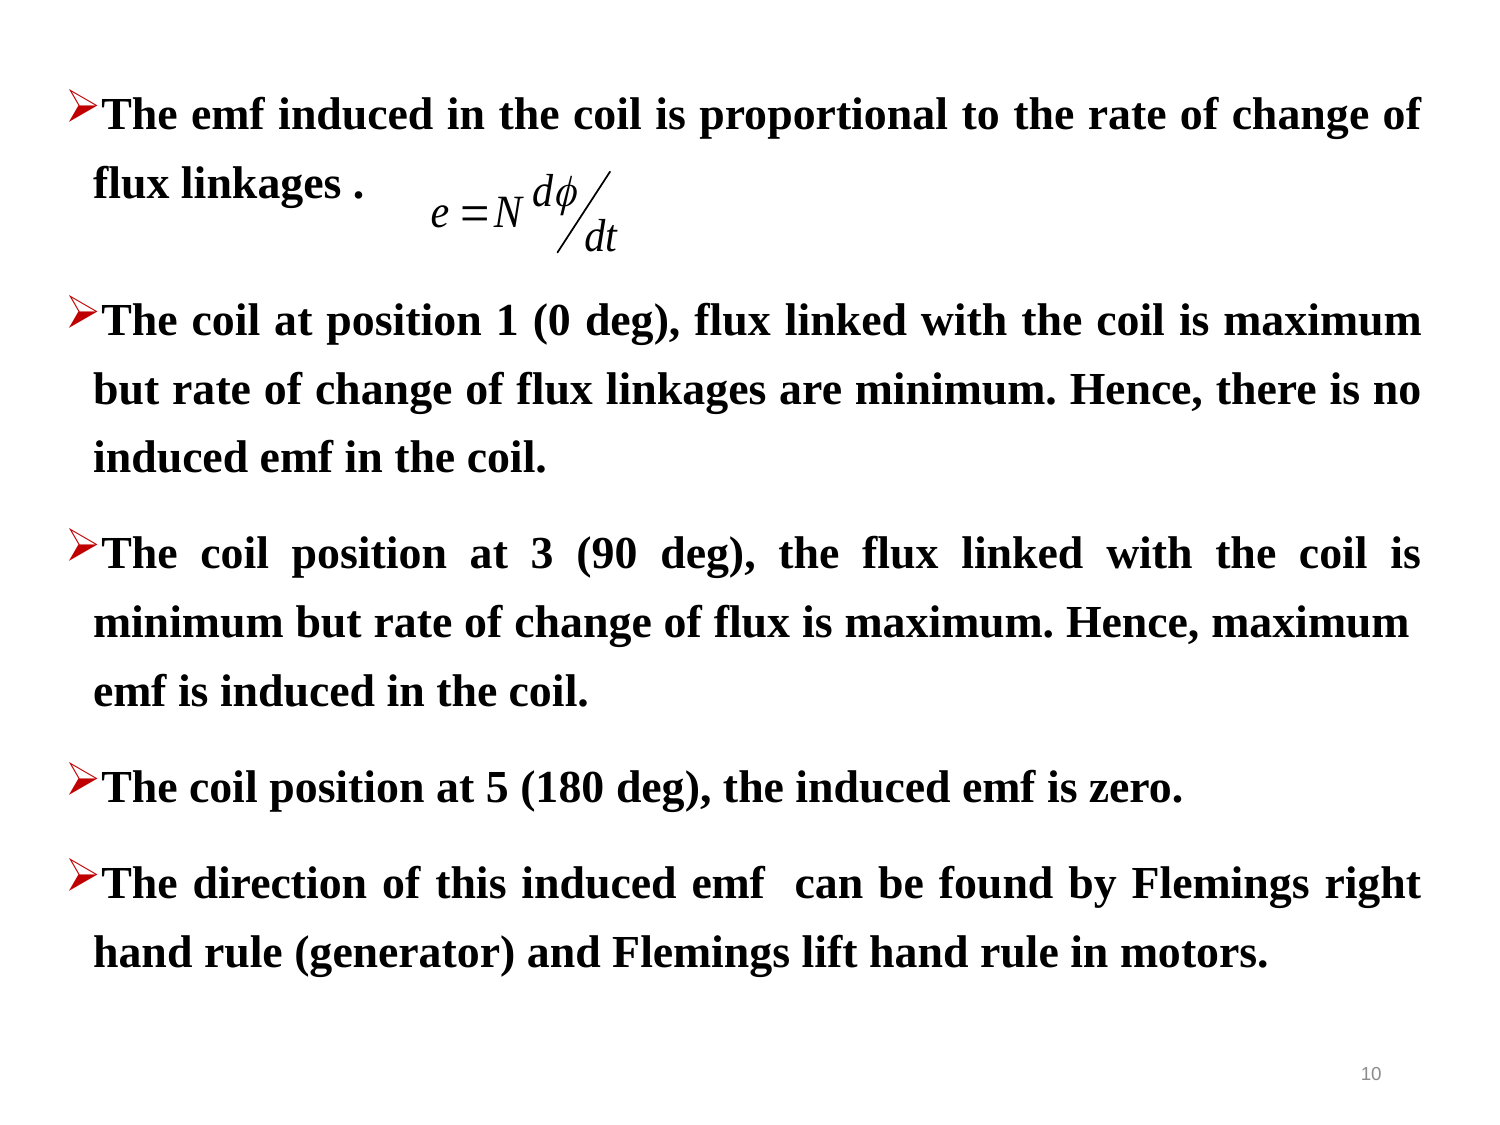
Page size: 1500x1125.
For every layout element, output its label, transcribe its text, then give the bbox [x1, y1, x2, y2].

slide_number 10 [1059, 1042, 1397, 1103]
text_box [424, 162, 626, 263]
list The emf induced in the coil is proportional to the rate of change of flux linkages . The coil at position 1 (0 deg), flux linked with the coil is maximum but rate of change of flux linkages are minimum. Hence, there is no induced emf in the coil. The coil position at 3 (90 deg), the flux linked with the coil is minimum but rate of change of flux is maximum. Hence, maximum emf is induced in the coil. The coil position at 5 (180 deg), the induced emf is zero. The direction of this induced emf can be found by Flemings right hand rule (generator) and Flemings lift hand rule in motors. [50, 62, 1438, 888]
